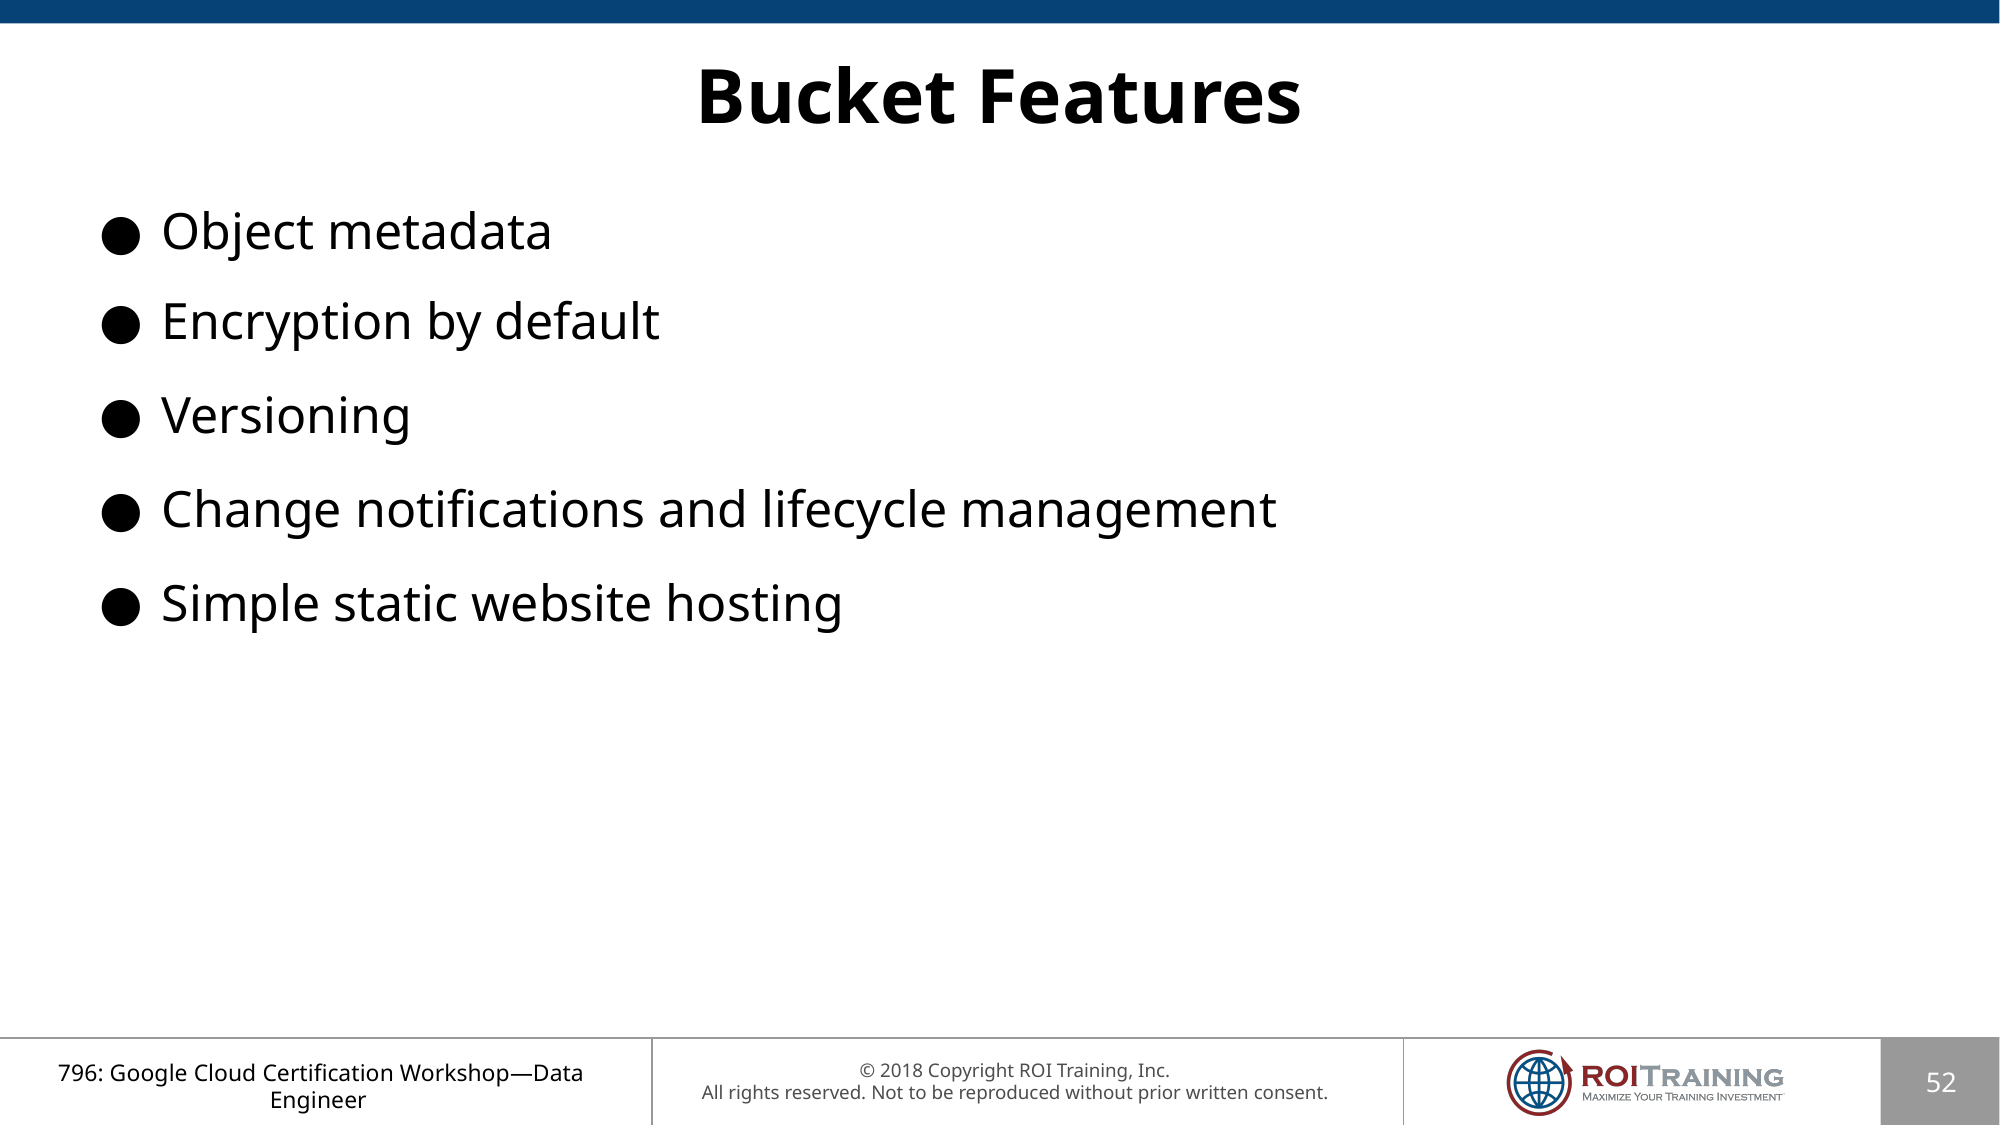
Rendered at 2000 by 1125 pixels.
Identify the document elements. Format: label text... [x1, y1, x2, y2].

title Bucket Features [68, 30, 1932, 156]
picture [1498, 1048, 1789, 1117]
list Object metadata Encryption by default Versioning Change notifications and lifecycle management Simple static website hosting [66, 170, 1930, 1032]
